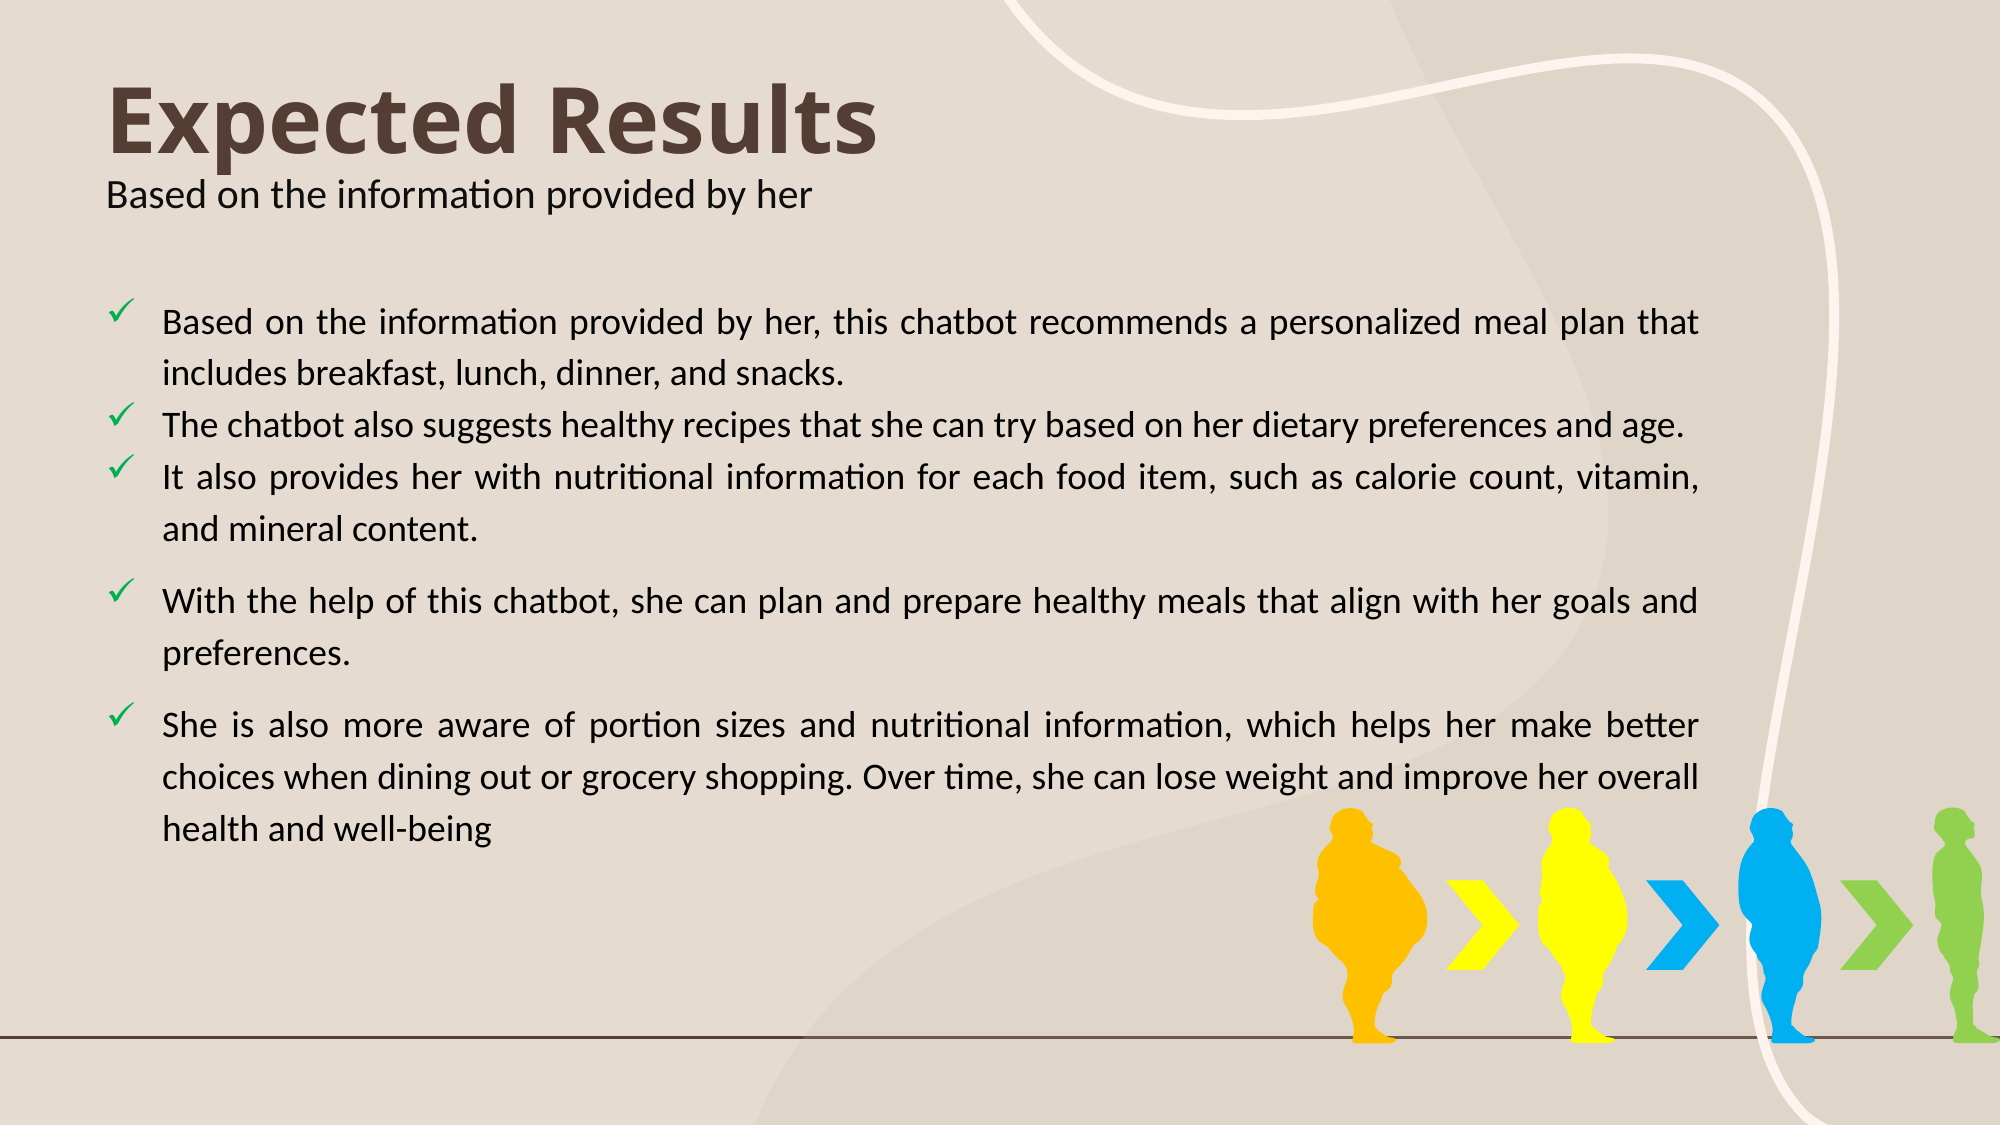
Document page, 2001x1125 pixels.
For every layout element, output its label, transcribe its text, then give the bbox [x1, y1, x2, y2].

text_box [1312, 807, 2000, 1044]
list Based on the information provided by her, this chatbot recommends a personalized meal plan that includes breakfast, lunch, dinner, and snacks. The chatbot also suggests healthy recipes that she can try based on her dietary preferences and age. It also provides her with nutritional information for each food item, such as calorie count, vitamin, and mineral content. With the help of this chatbot, she can plan and prepare healthy meals that align with her goals and preferences. She is also more aware of portion sizes and nutritional information, which helps her make better choices when dining out or grocery shopping. Over time, she can lose weight and improve her overall health and well-being [90, 282, 1717, 949]
title Expected Results Based on the information provided by her [90, 90, 1116, 202]
